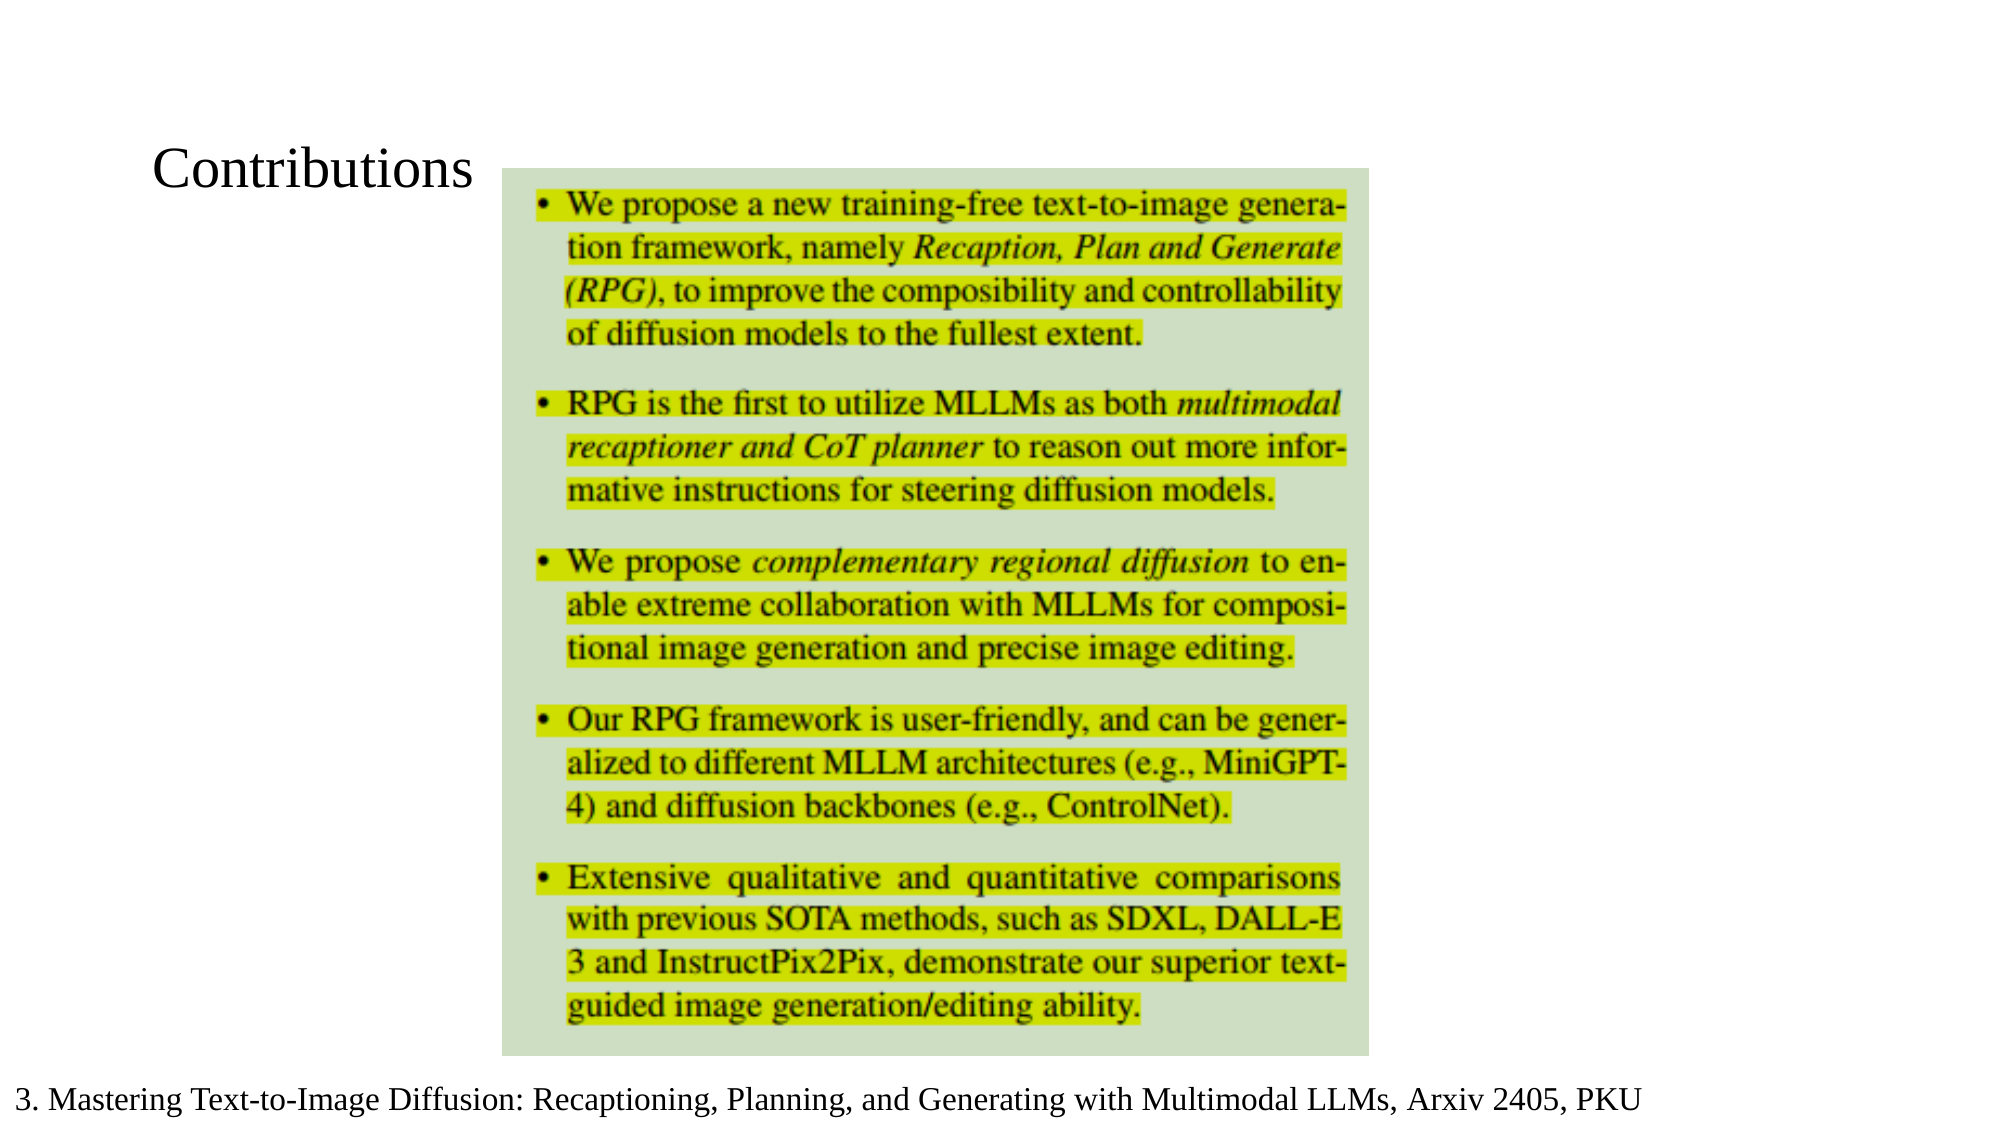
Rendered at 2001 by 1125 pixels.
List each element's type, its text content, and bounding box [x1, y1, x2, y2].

picture [502, 168, 1369, 1056]
text_box 3. Mastering Text-to-Image Diffusion: Recaptioning, Planning, and Generating with Multimodal LLMs, Arxiv 2405, PKU [0, 1069, 1871, 1125]
title Contributions [137, 59, 1863, 278]
